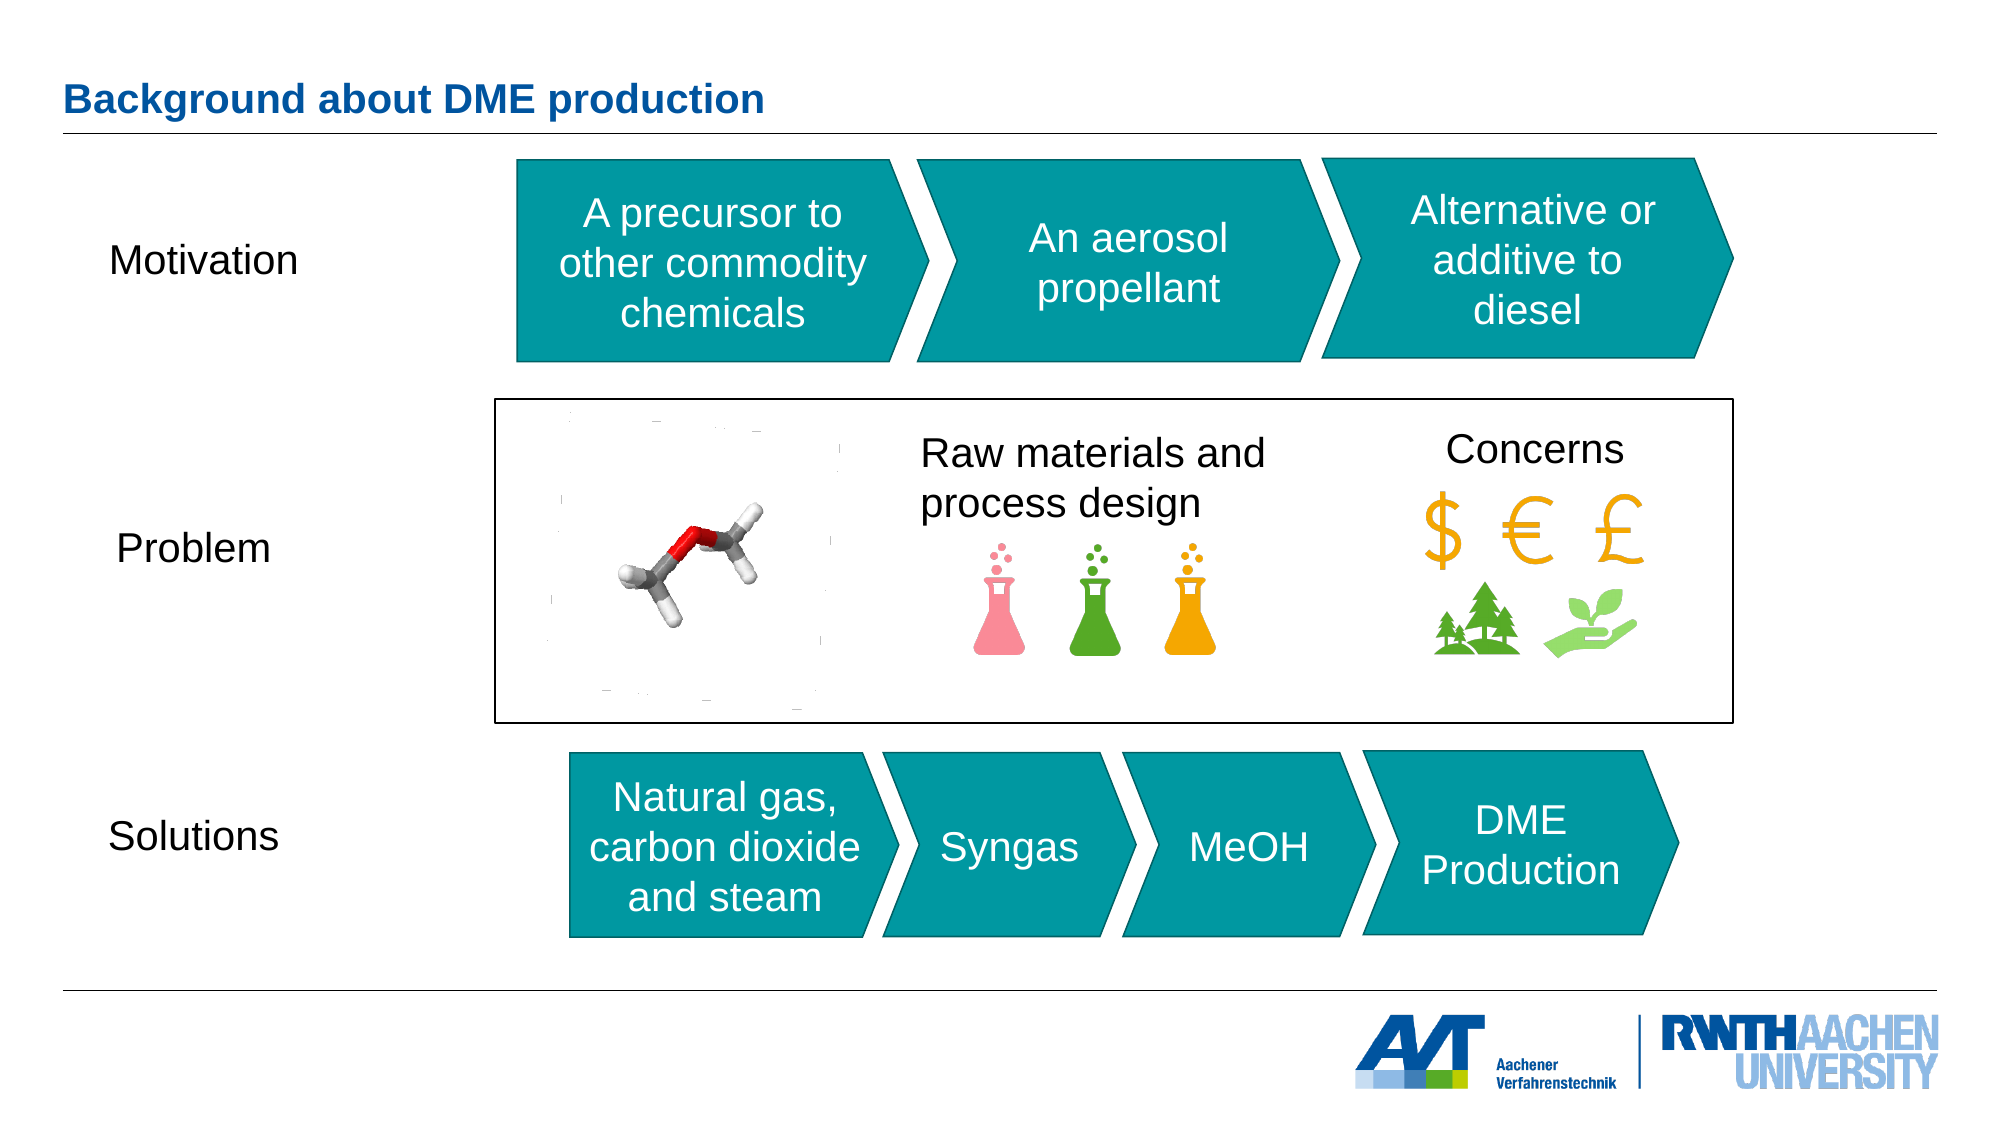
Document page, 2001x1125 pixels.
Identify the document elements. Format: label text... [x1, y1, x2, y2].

picture [543, 413, 840, 710]
text_box Syngas [883, 752, 1137, 937]
picture [1539, 573, 1641, 674]
text_box [495, 399, 1734, 723]
text_box Concerns [1430, 414, 1730, 480]
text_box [86, 150, 322, 942]
text_box Raw materials and process design [905, 418, 1352, 534]
text_box An aerosol propellant [917, 159, 1340, 362]
text_box Alternative or additive to diesel [1322, 158, 1734, 358]
picture [938, 538, 1251, 661]
text_box DME Production [1363, 750, 1679, 935]
picture [1332, 978, 1961, 1125]
title Background about DME production [63, 33, 1937, 123]
picture [1578, 486, 1663, 571]
text_box MeOH [1122, 752, 1376, 937]
text_box A precursor to other commodity chemicals [517, 159, 929, 362]
text_box Natural gas, carbon dioxide and steam [569, 752, 899, 938]
picture [1399, 487, 1570, 665]
